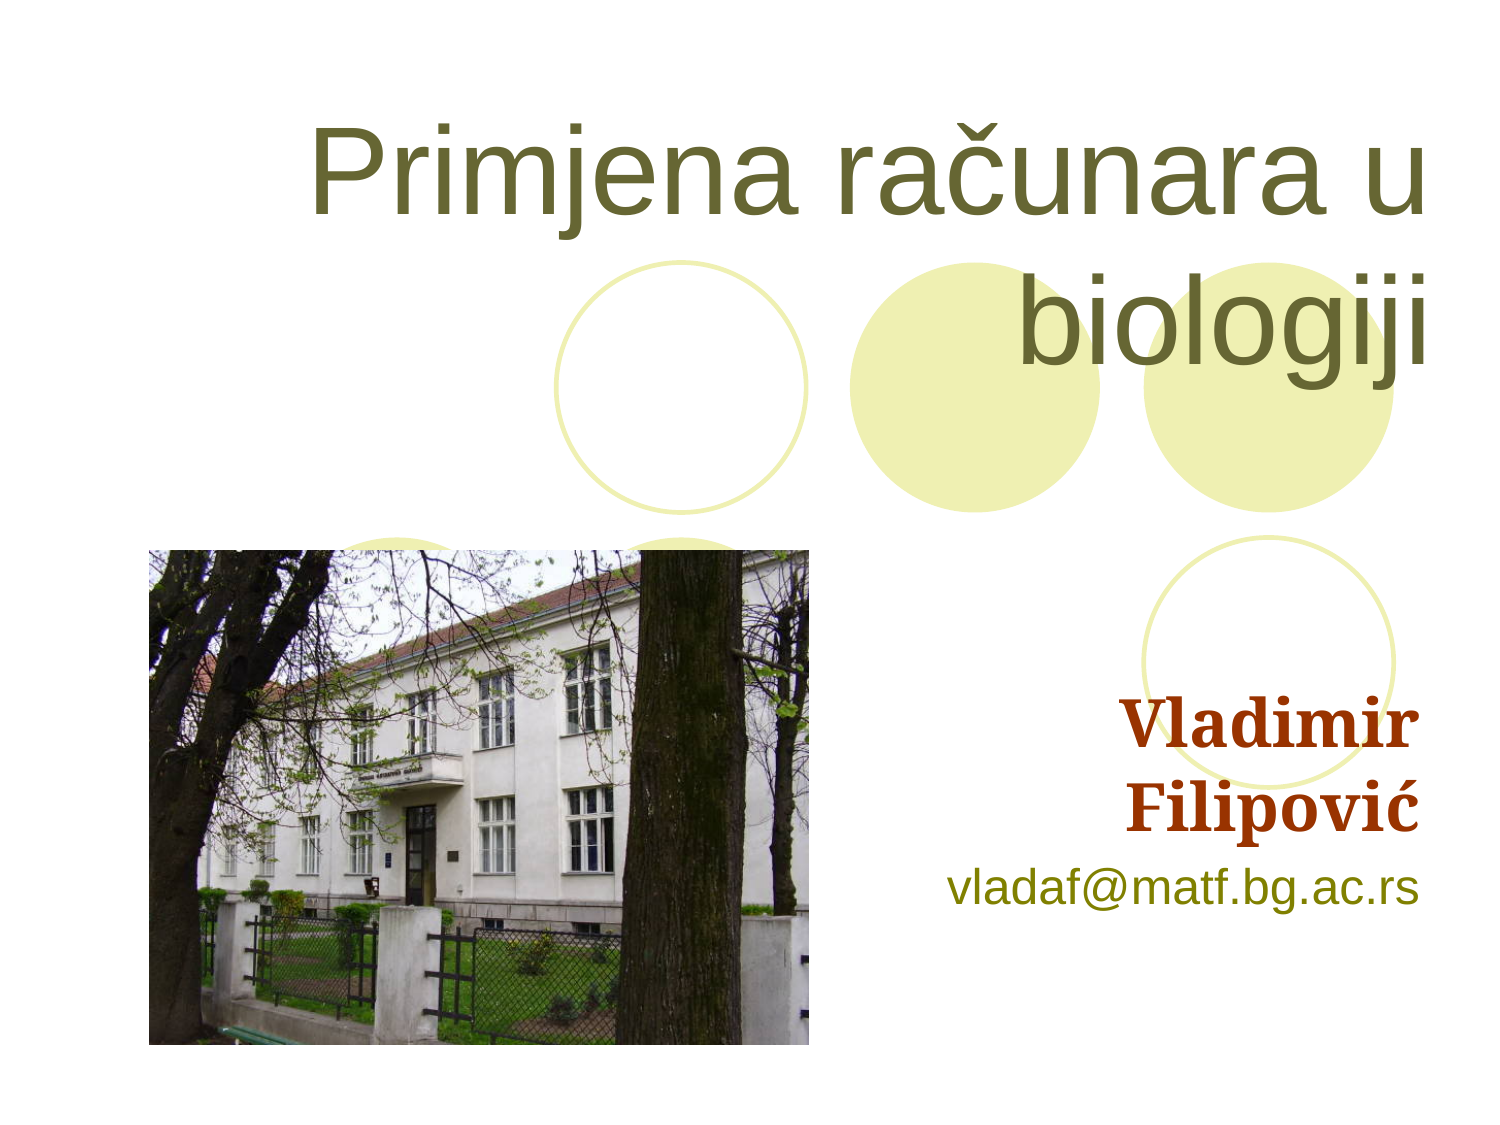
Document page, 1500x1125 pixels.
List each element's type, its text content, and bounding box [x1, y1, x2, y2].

text_box Vladimir Filipović vladaf@matf.bg.ac.rs [856, 657, 1436, 965]
title Primjena računara u biologiji [41, 200, 1447, 398]
picture [149, 550, 810, 1046]
